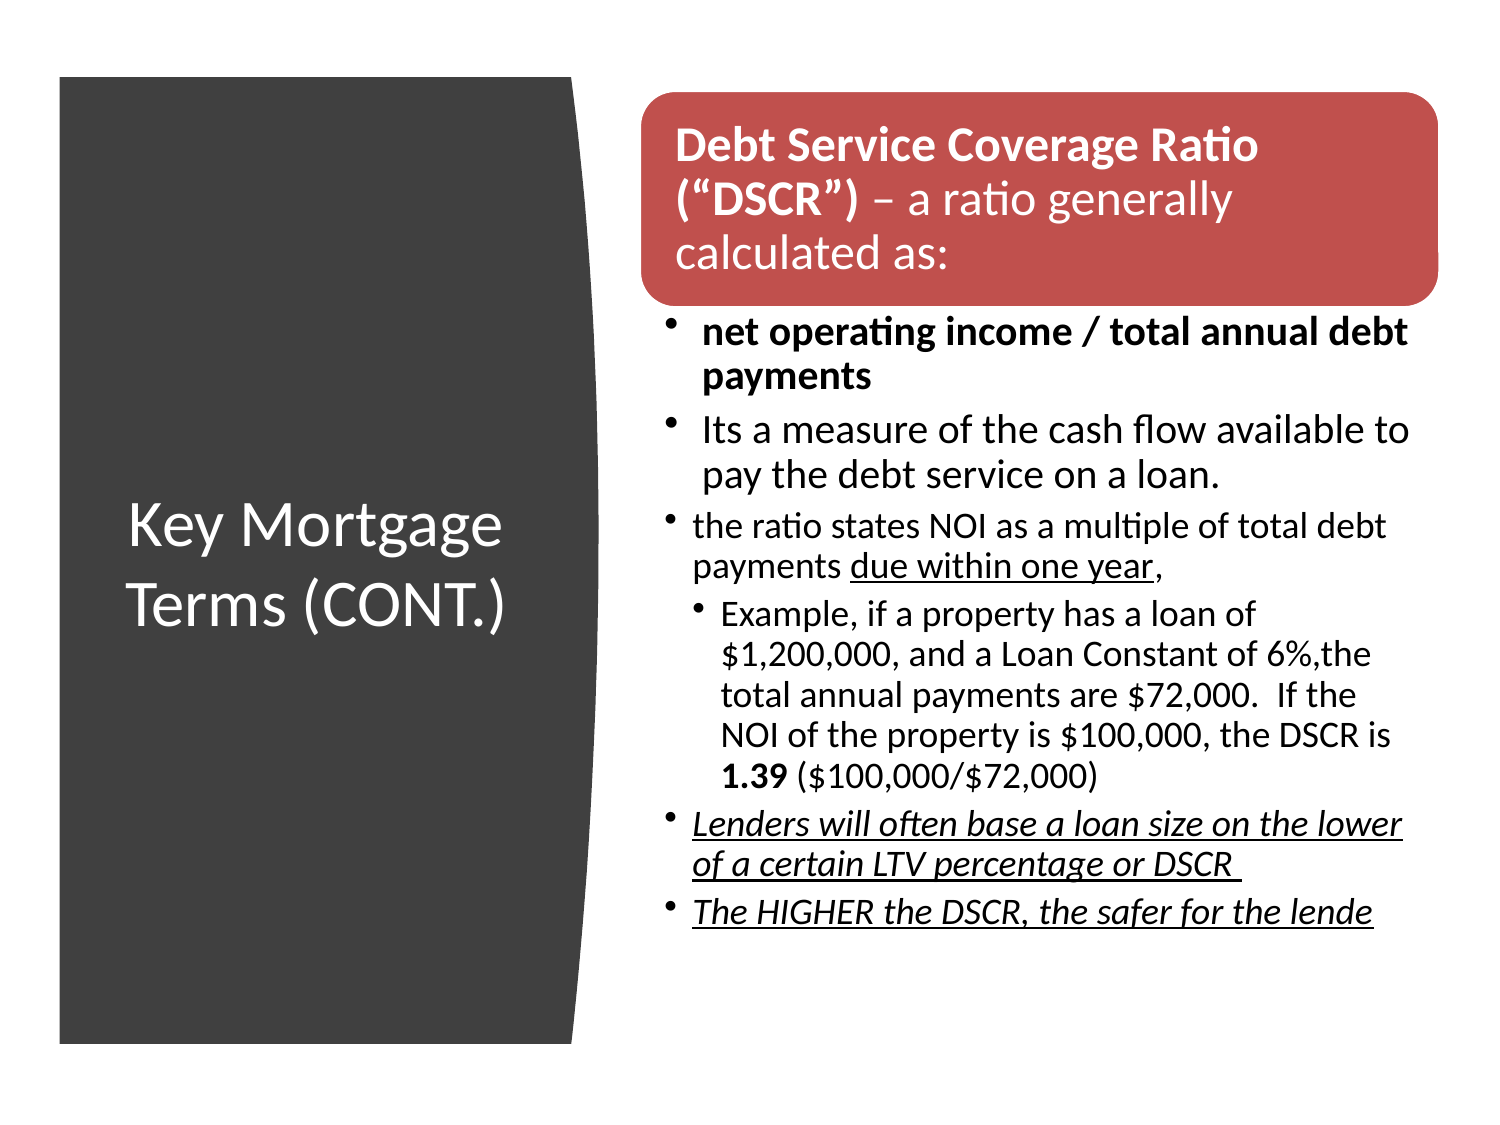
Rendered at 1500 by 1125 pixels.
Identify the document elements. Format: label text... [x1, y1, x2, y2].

title Key Mortgage Terms (CONT.) [106, 166, 527, 953]
text_box [57, 75, 601, 1046]
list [638, 76, 1441, 1043]
